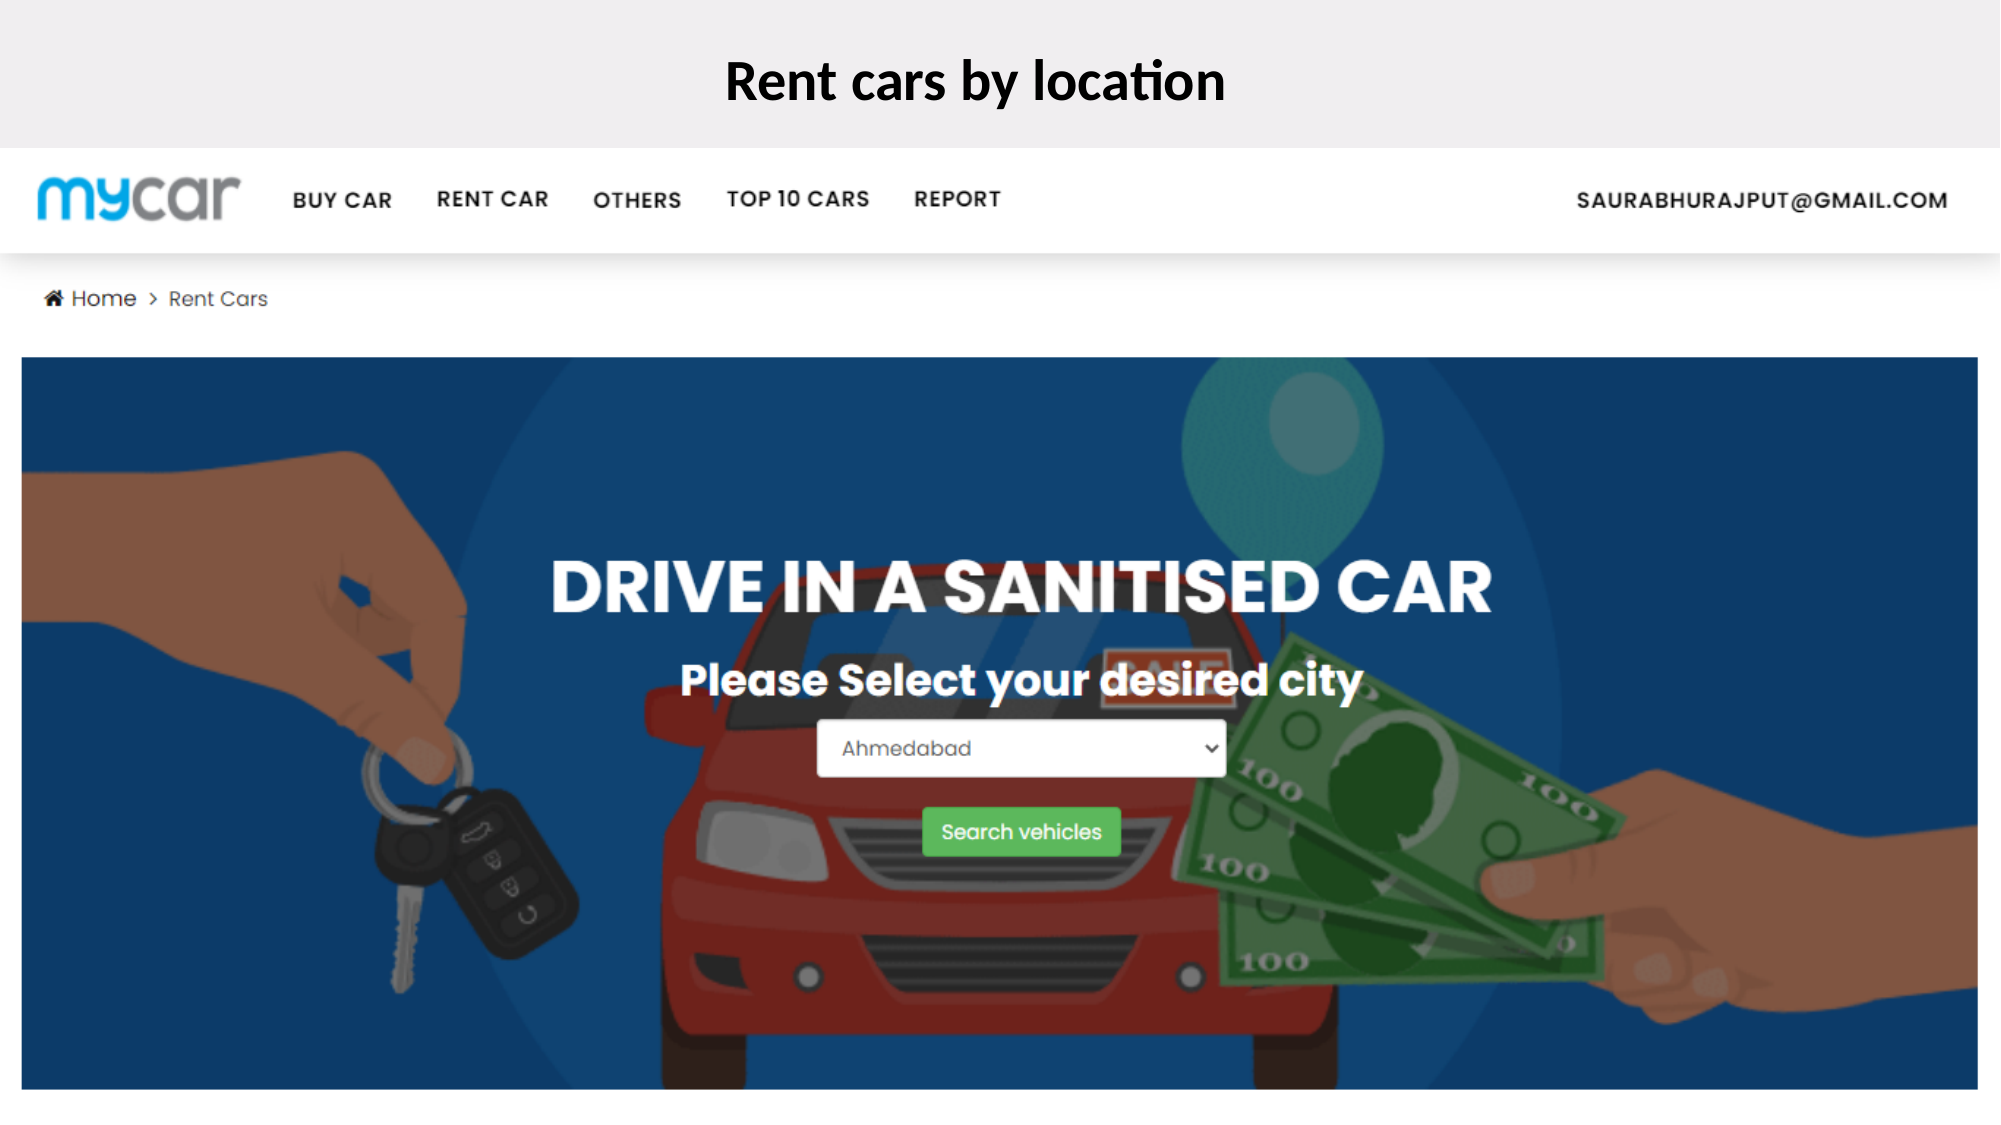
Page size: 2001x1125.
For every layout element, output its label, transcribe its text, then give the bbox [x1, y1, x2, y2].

picture [0, 148, 2000, 1125]
text_box Rent cars by location [711, 34, 1665, 120]
